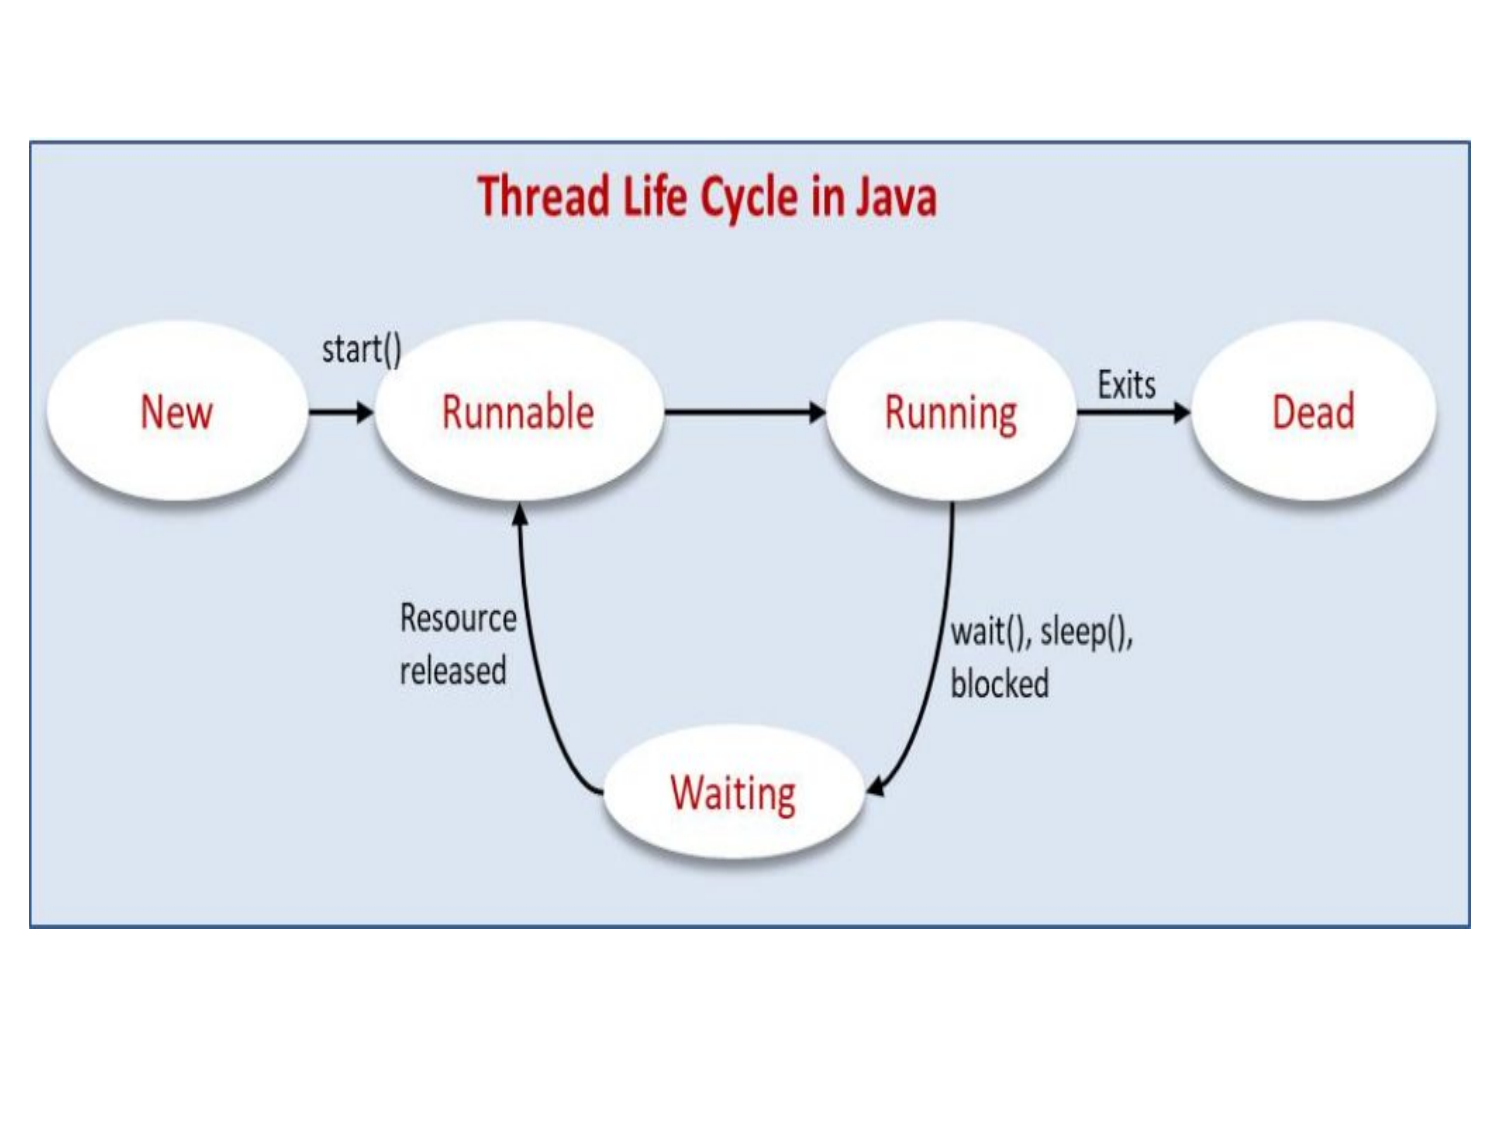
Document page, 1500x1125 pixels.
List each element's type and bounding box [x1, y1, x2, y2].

picture [29, 136, 1471, 929]
